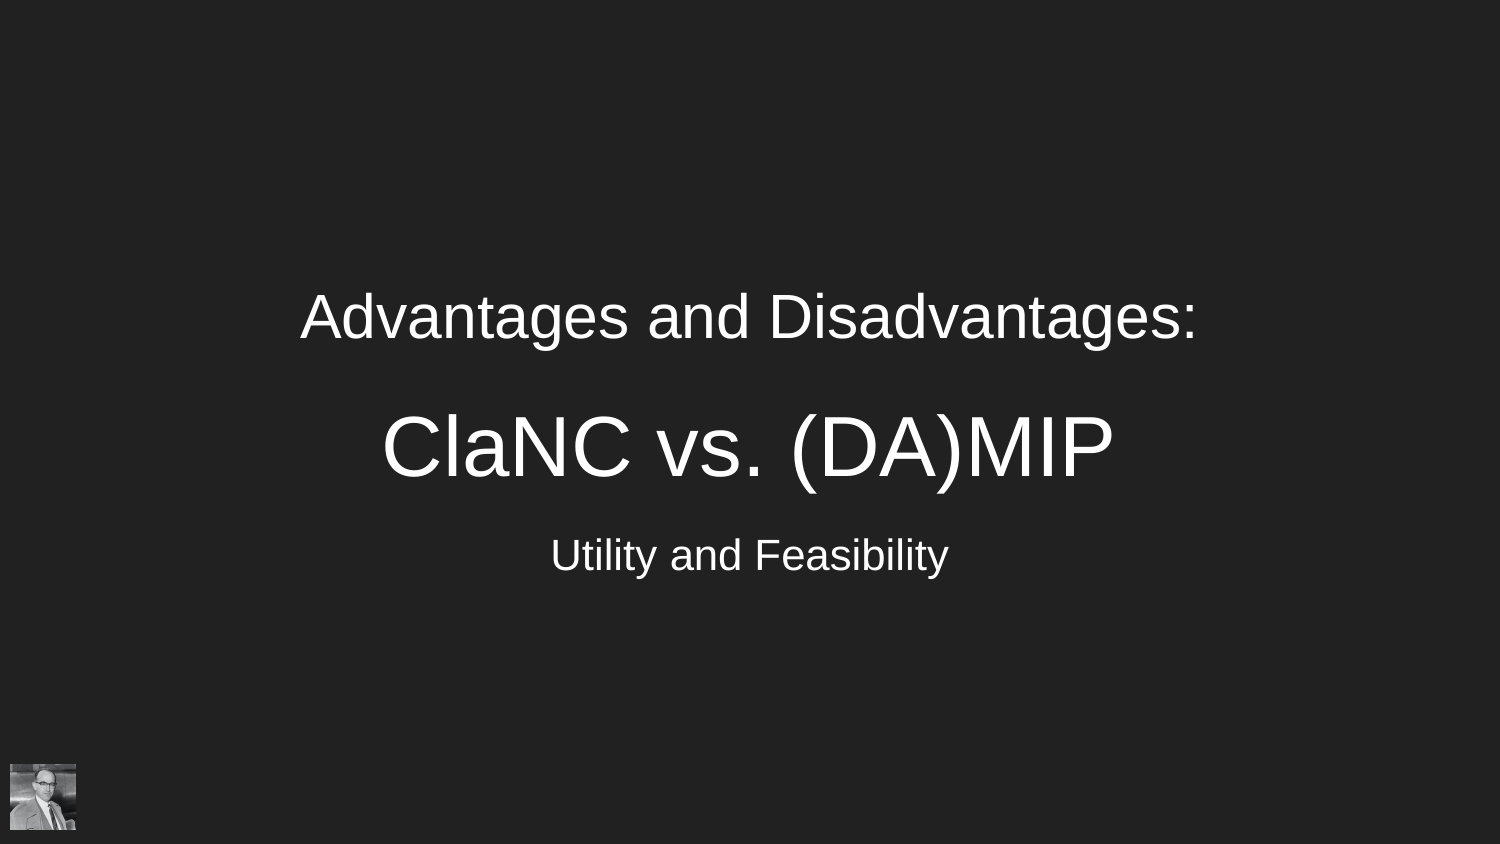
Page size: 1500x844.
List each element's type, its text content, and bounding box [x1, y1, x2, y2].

list Advantages and Disadvantages: ClaNC vs. (DA)MIP Utility and Feasibility [51, 141, 1449, 703]
picture [10, 764, 76, 830]
